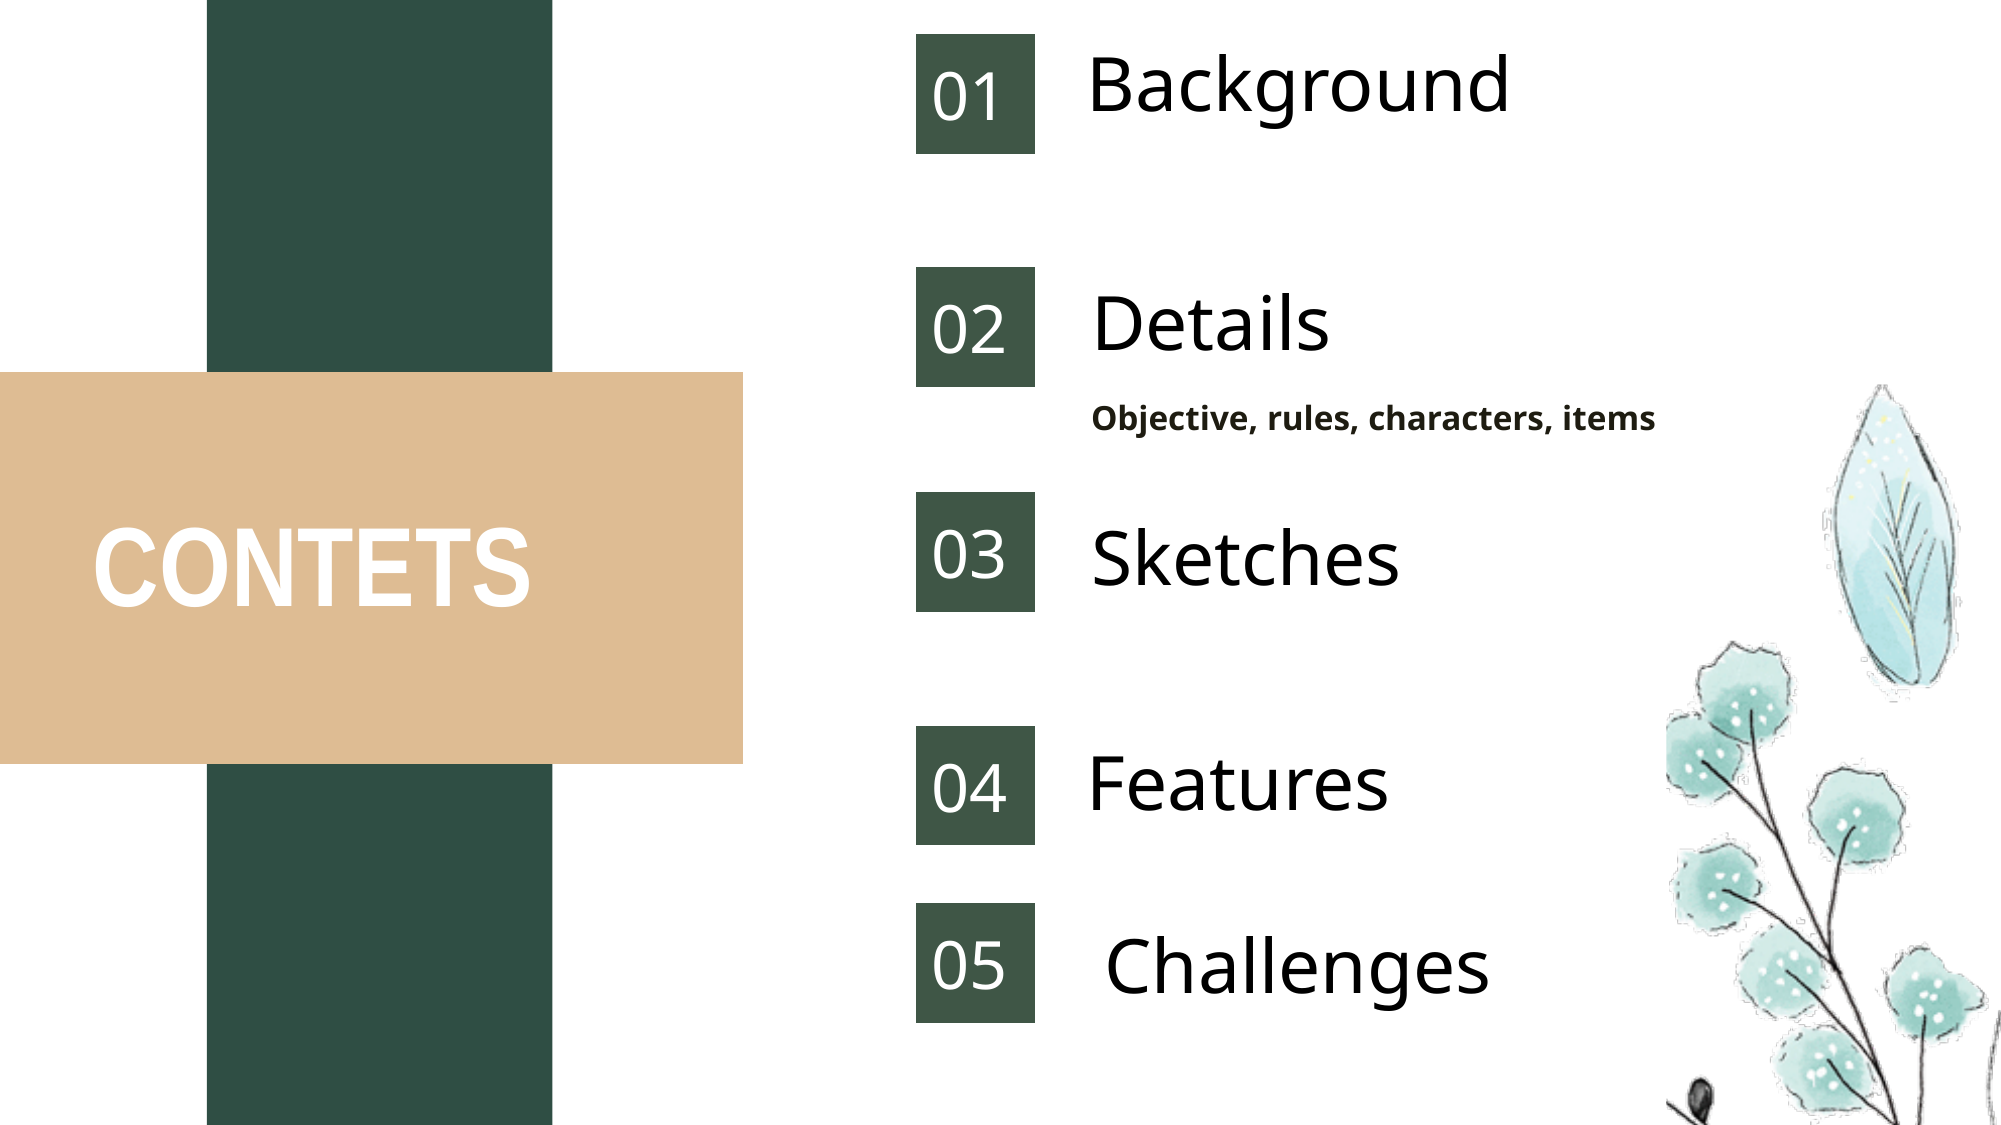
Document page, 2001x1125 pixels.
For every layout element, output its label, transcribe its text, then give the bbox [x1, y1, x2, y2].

text_box Objective, rules, characters, items [1076, 382, 1666, 445]
text_box Details [1076, 268, 1482, 374]
text_box [916, 904, 1035, 915]
text_box [916, 268, 1035, 279]
text_box [916, 375, 1035, 386]
text_box Features [1071, 727, 1622, 833]
text_box [916, 833, 1035, 845]
text_box 03 [916, 504, 1072, 600]
text_box [916, 600, 1035, 611]
text_box Challenges [1089, 911, 1640, 1016]
text_box [916, 1011, 1035, 1022]
text_box 04 [916, 738, 1071, 833]
text_box CONTETS [78, 486, 682, 637]
text_box 01 [916, 46, 1072, 142]
text_box [916, 726, 1035, 738]
text_box 05 [916, 915, 1072, 1011]
text_box [206, 764, 553, 1125]
text_box [206, 0, 553, 373]
text_box [0, 373, 743, 764]
text_box Sketches [1076, 502, 1482, 608]
picture [1666, 324, 2001, 1125]
text_box 02 [916, 279, 1072, 375]
text_box [916, 493, 1035, 504]
text_box [916, 142, 1035, 153]
text_box [916, 35, 1035, 46]
text_box Background [1071, 28, 1592, 134]
